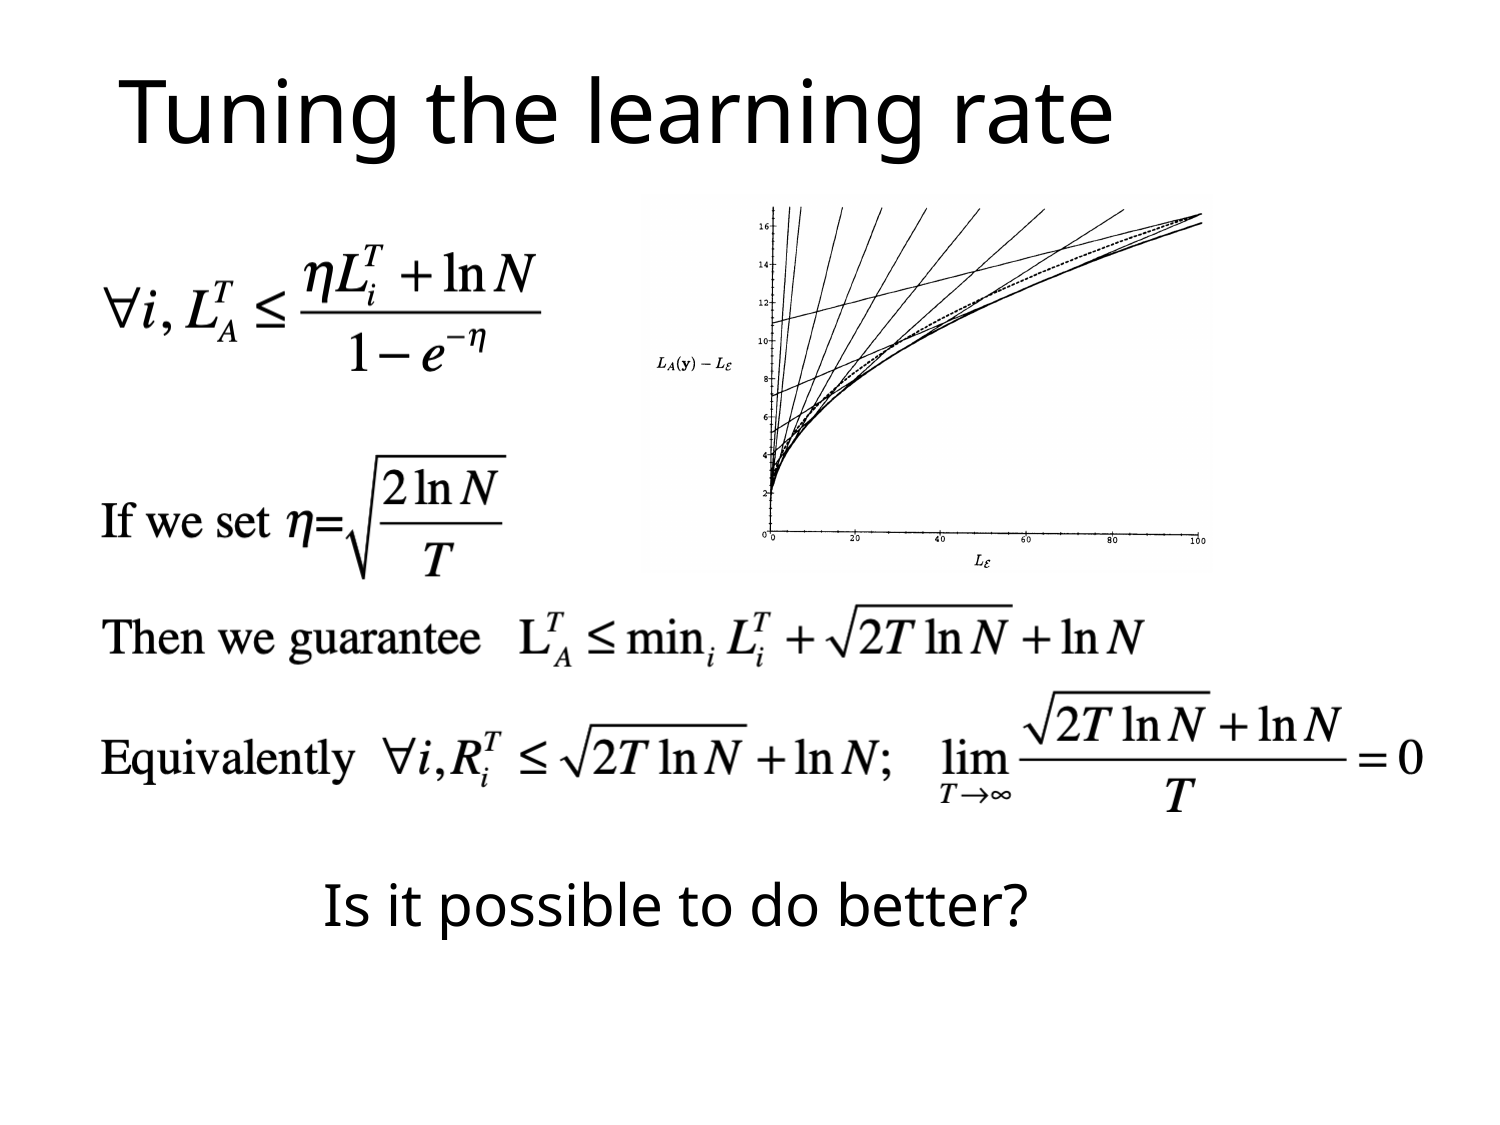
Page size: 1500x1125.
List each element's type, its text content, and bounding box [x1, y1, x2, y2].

text_box Is it possible to do better? [317, 862, 1035, 944]
picture [94, 229, 552, 384]
picture [94, 194, 1435, 822]
title Tuning the learning rate [103, 59, 1397, 171]
